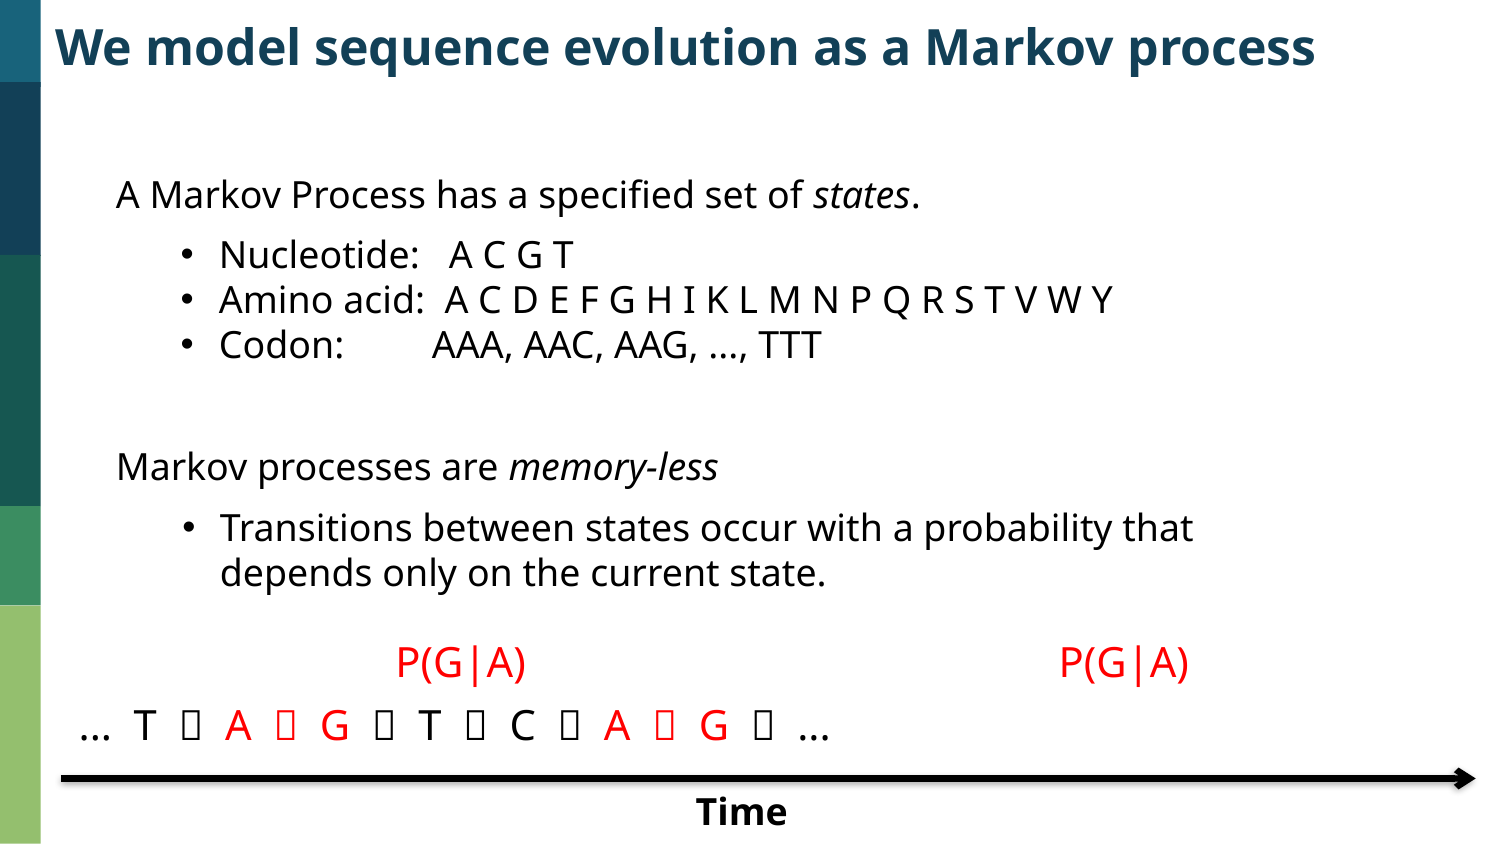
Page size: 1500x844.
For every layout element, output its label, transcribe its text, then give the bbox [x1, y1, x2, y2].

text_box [60, 691, 1500, 842]
text_box P(G|A) [380, 628, 568, 689]
text_box Transitions between states occur with a probability that depends only on the current state. [101, 496, 1273, 602]
text_box Nucleotide: A C G T Amino acid: A C D E F G H I K L M N P Q R S T V W Y Codon: AAA, AAC, AAG, ..., TTT [101, 223, 1263, 374]
text_box Markov processes are memory-less [101, 435, 1273, 496]
text_box P(G|A) [1043, 628, 1231, 689]
text_box We model sequence evolution as a Markov process [40, 0, 1500, 146]
text_box A Markov Process has a specified set of states. [101, 163, 1273, 223]
